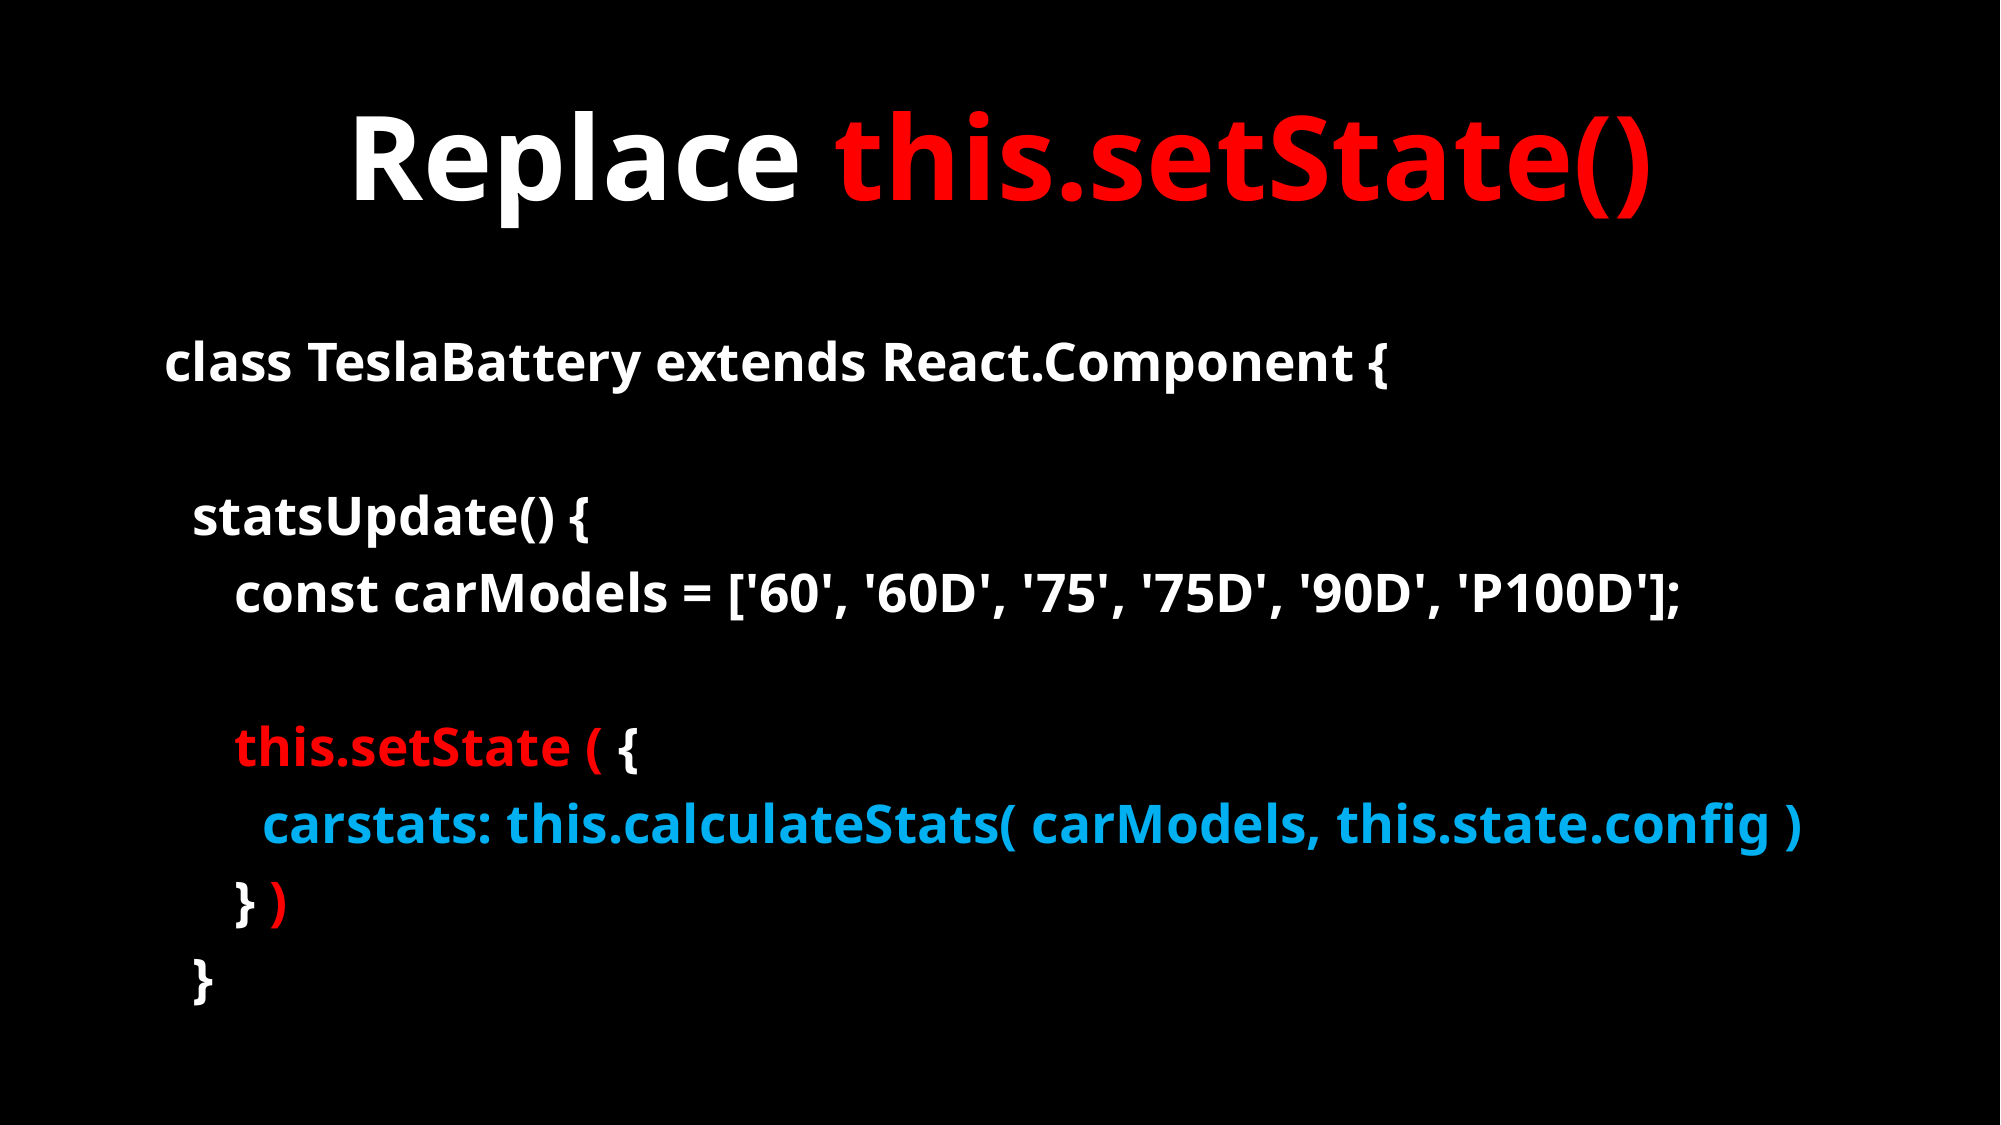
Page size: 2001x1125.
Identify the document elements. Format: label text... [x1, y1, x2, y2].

list class TeslaBattery extends React.Component { statsUpdate() { const carModels = ['60', '60D', '75', '75D', '90D', 'P100D']; this.setState ( { carstats: this.calculateStats( carModels, this.state.config ) } ) } [146, 298, 2000, 1024]
title Replace this.setState() [146, 29, 1854, 279]
